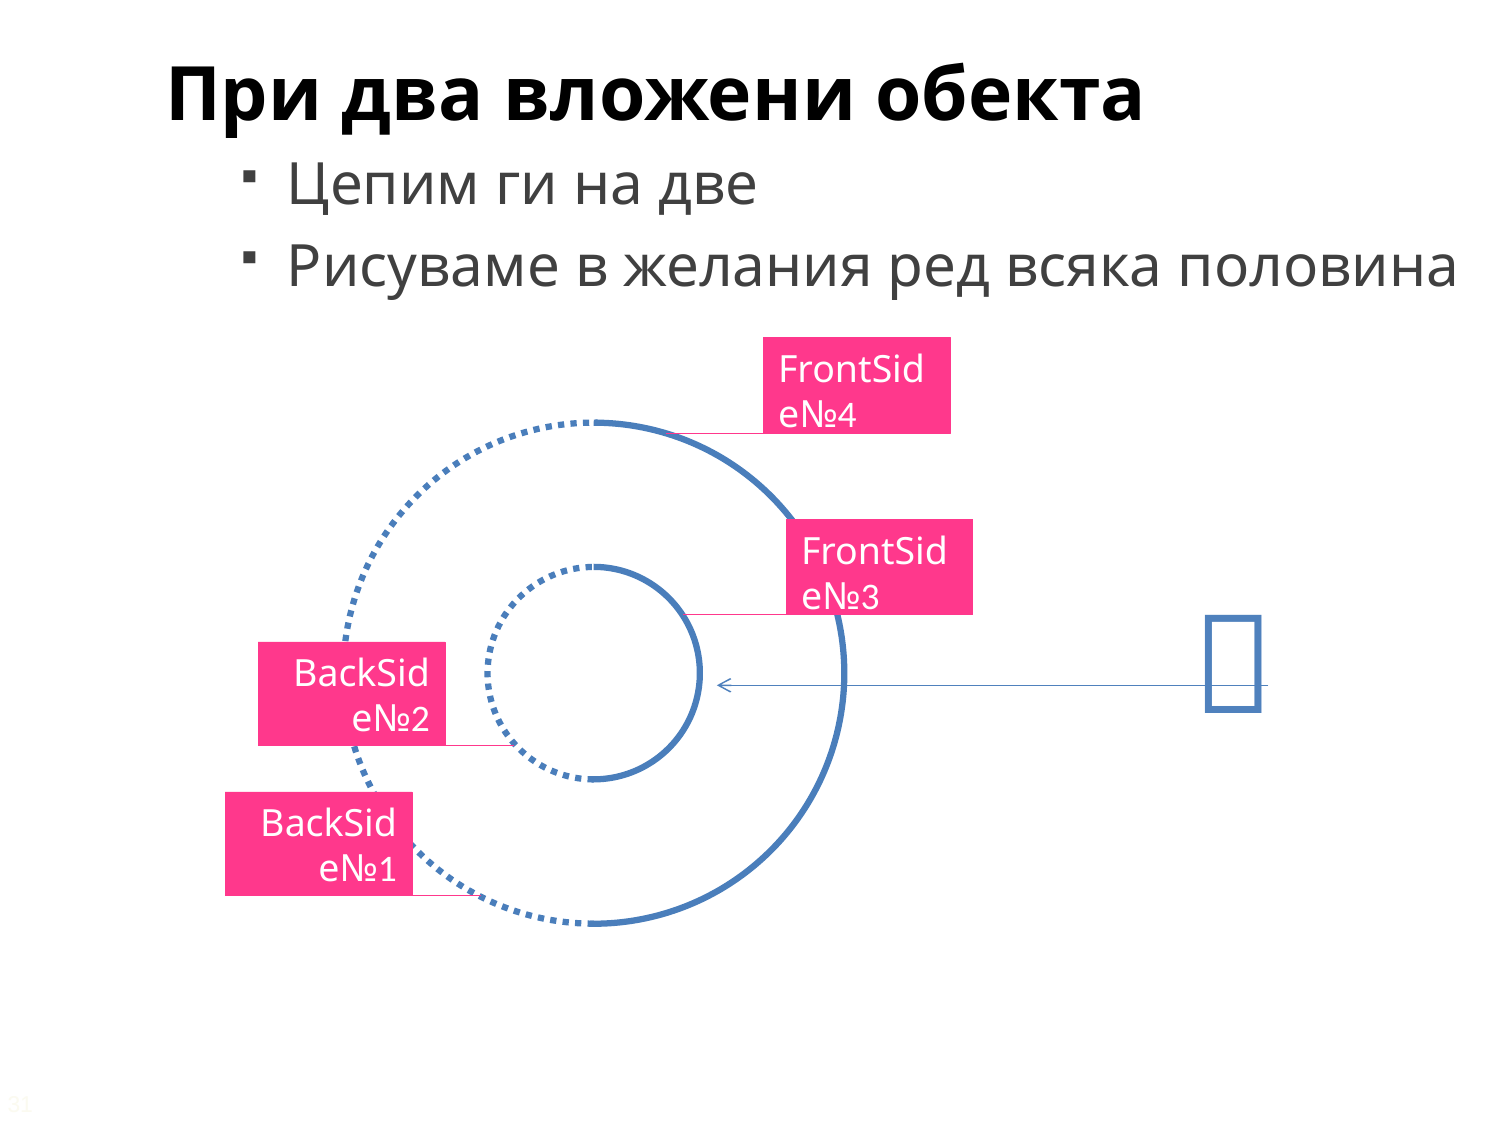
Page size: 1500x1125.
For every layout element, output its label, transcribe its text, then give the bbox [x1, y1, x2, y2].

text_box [665, 337, 951, 434]
text_box [344, 421, 598, 925]
list При два вложени обекта Цепим ги на две Рисуваме в желания ред всяка половина [150, 37, 1488, 1113]
text_box [594, 421, 846, 925]
text_box  [1177, 568, 1328, 749]
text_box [682, 518, 973, 615]
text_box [257, 641, 515, 746]
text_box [224, 791, 482, 896]
